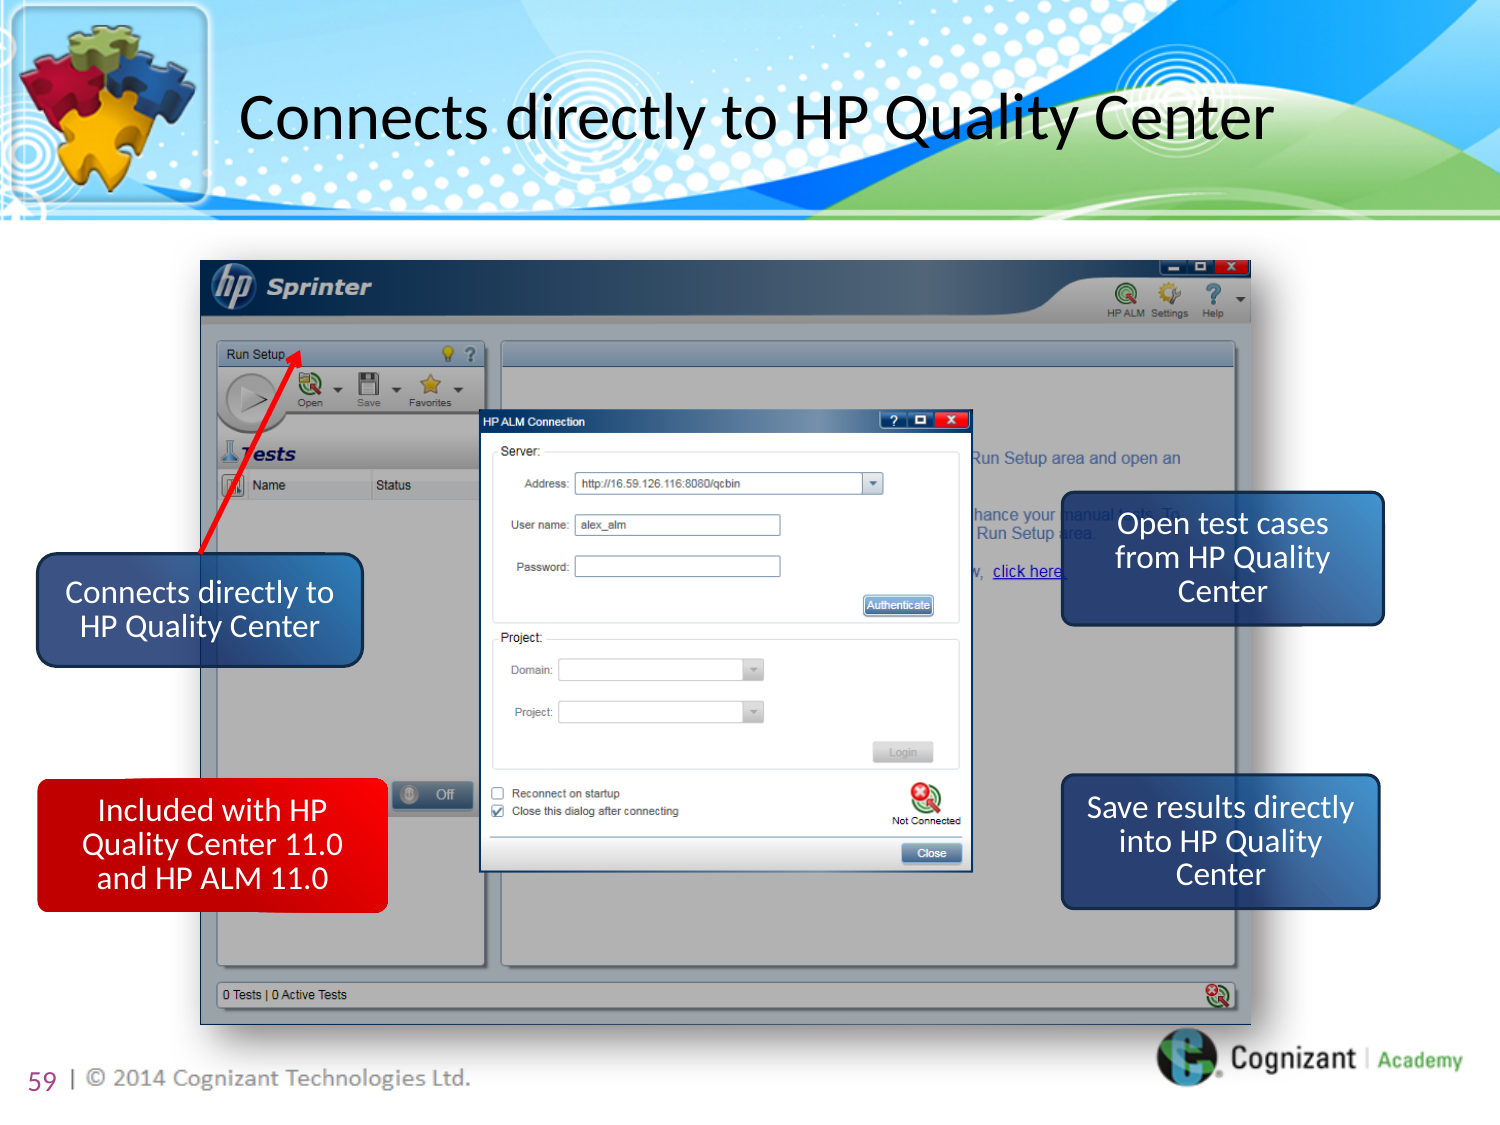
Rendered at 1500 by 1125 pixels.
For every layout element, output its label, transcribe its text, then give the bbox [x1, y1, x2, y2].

title Connects directly to HP Quality Center [225, 24, 1463, 200]
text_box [199, 349, 301, 555]
text_box Save results directly into HP Quality Center [1255, 774, 1380, 909]
text_box Open test cases from HP Quality Center [1255, 492, 1384, 625]
slide_number 59 [12, 1054, 88, 1100]
text_box Included with HP Quality Center 11.0 and HP ALM 11.0 [37, 778, 194, 913]
text_box Connects directly to HP Quality Center [37, 553, 194, 667]
picture [0, 0, 1500, 1125]
